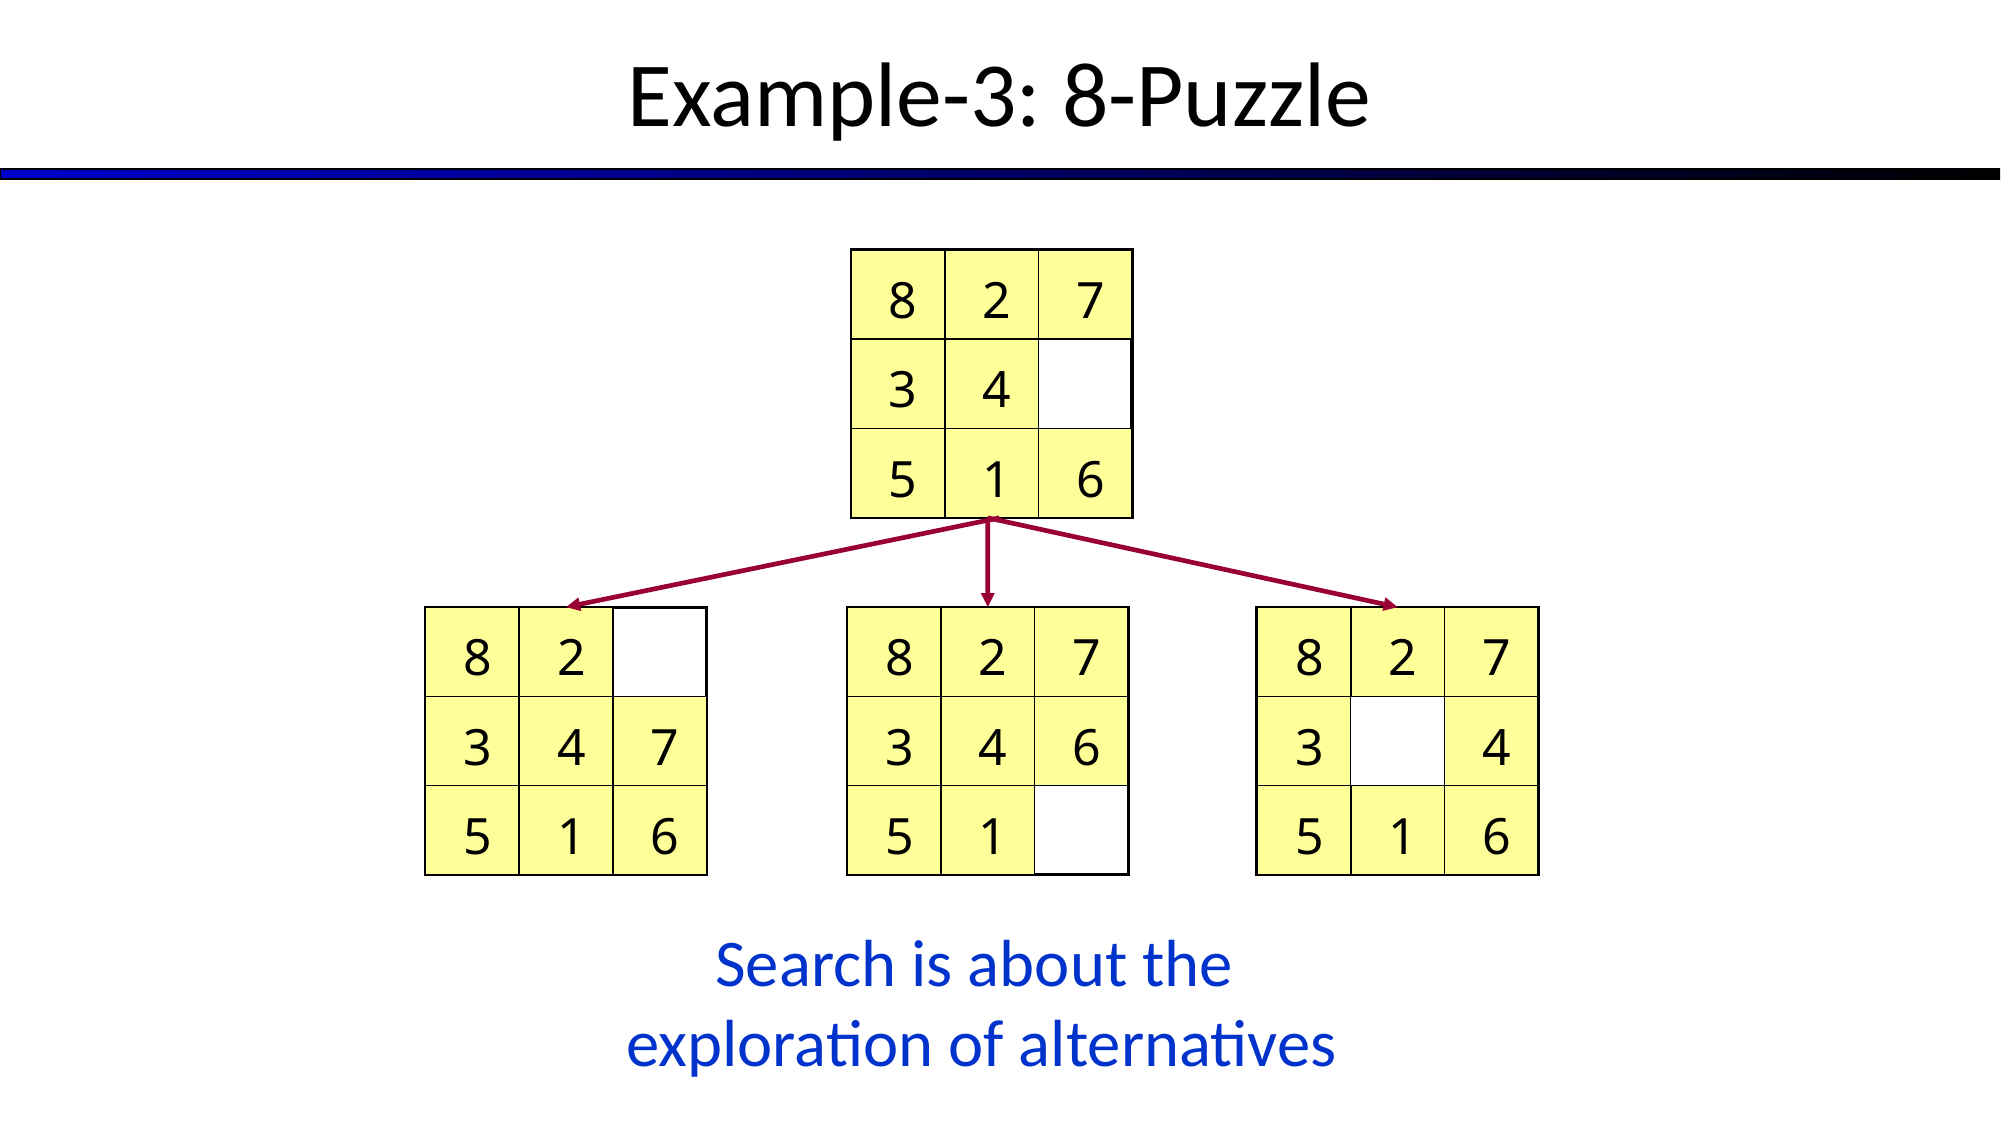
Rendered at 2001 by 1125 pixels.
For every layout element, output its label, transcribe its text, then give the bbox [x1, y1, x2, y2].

text_box Example-3: 8-Puzzle [0, 0, 2000, 184]
text_box Search is about the exploration of alternatives [611, 912, 1353, 1088]
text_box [425, 249, 1539, 876]
